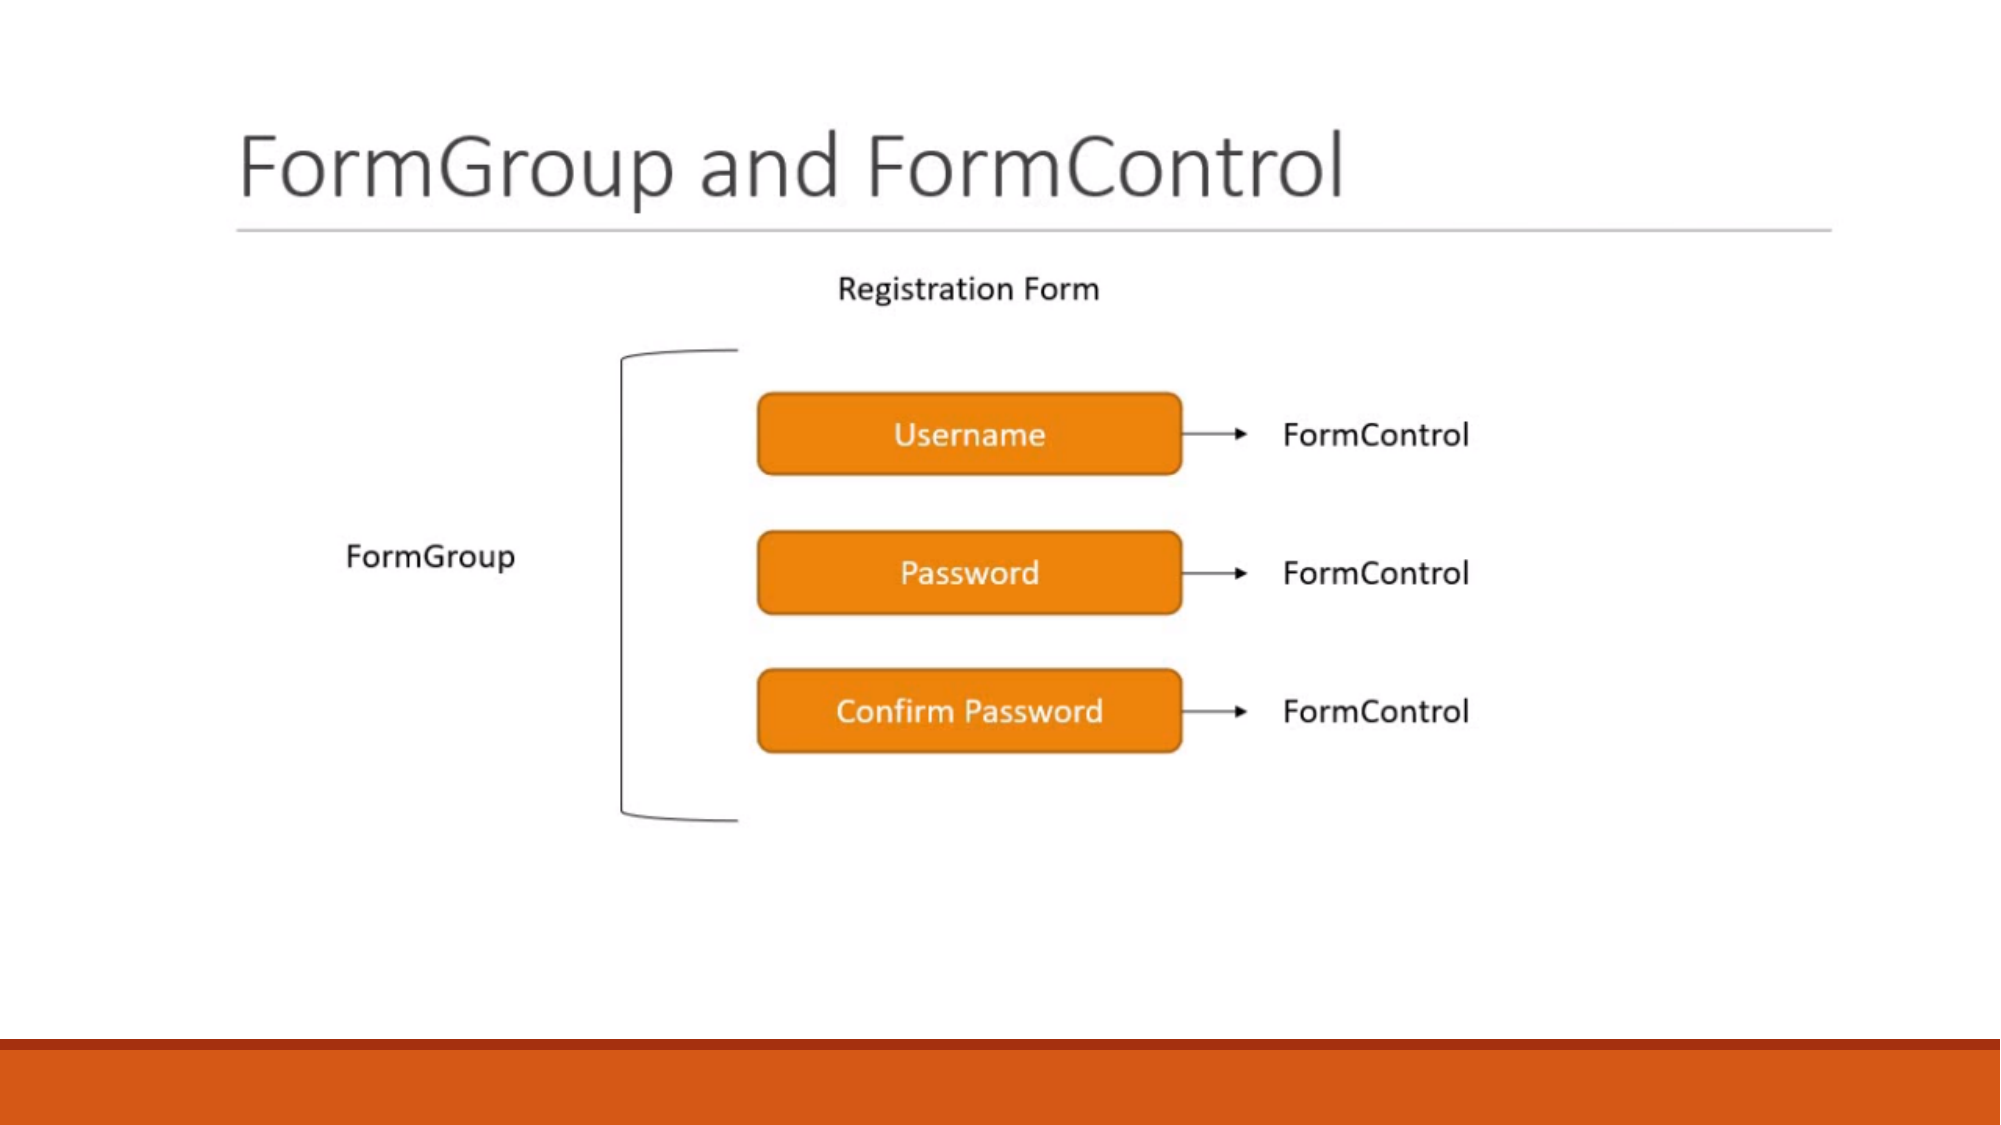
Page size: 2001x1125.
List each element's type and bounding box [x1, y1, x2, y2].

picture [147, 46, 1931, 926]
